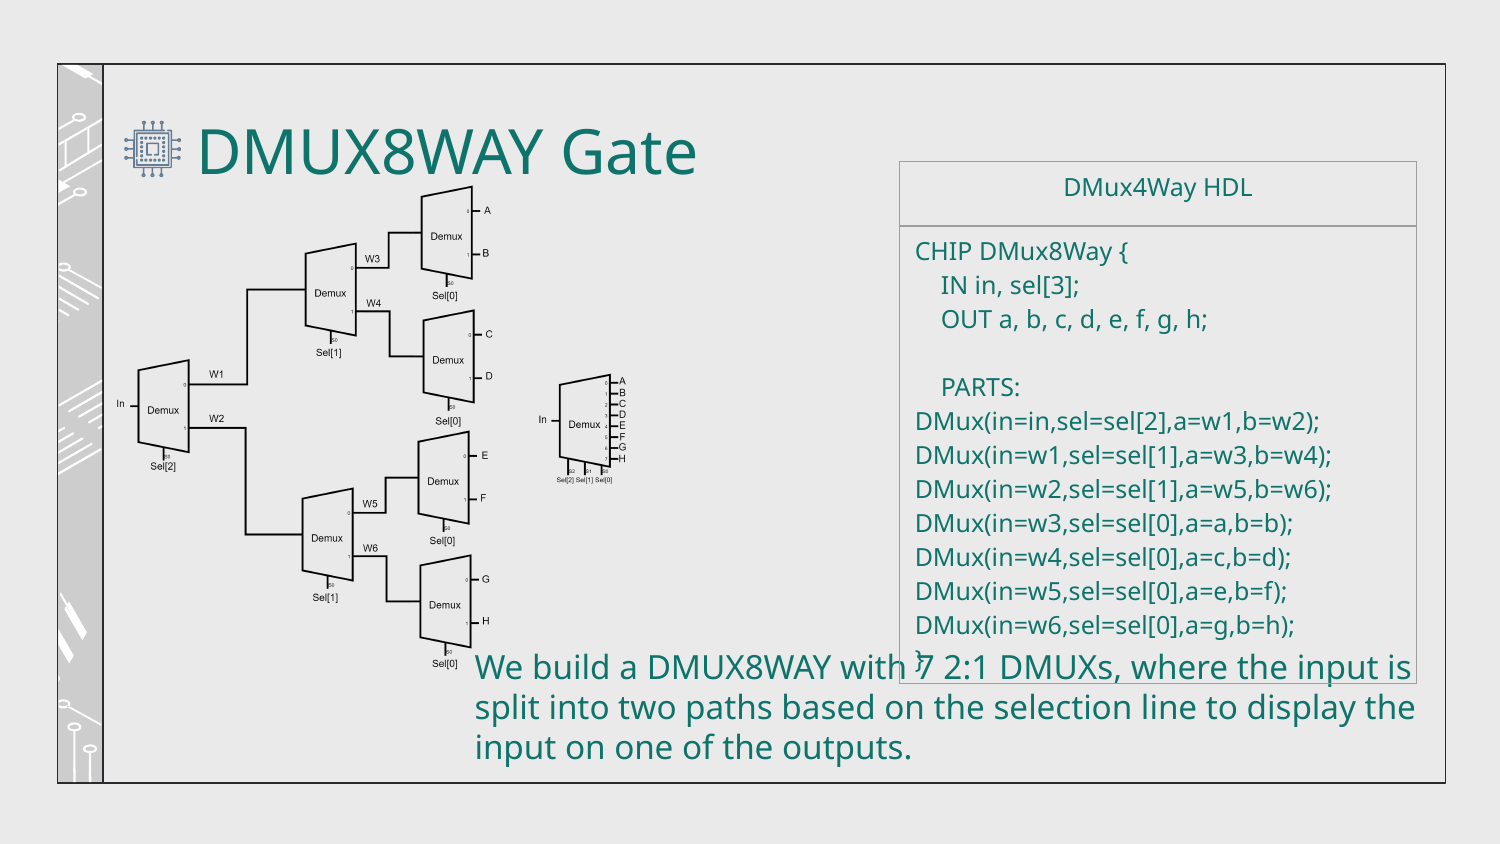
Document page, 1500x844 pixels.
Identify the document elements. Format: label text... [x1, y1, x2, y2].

text_box We build a DMUX8WAY with 7 2:1 DMUXs, where the input is split into two paths based on the selection line to display the input on one of the outputs. [459, 631, 1479, 779]
table_cell CHIP DMux8Way { IN in, sel[3]; OUT a, b, c, d, e, f, g, h; PARTS: DMux(in=in,sel=sel[2],a=w1,b=w2); DMux(in=w1,sel=sel[1],a=w3,b=w4); DMux(in=w2,sel=sel[1],a=w5,b=w6); DMux(in=w3,sel=sel[0],a=a,b=b); DMux(in=w4,sel=sel[0],a=c,b=d); DMux(in=w5,sel=sel[0],a=e,b=f); DMux(in=w6,sel=sel[0],a=g,b=h); } [900, 227, 1416, 683]
title DMUX8WAY Gate [181, 97, 1445, 192]
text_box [123, 120, 182, 175]
picture [92, 177, 637, 687]
table_header DMux4Way HDL [900, 162, 1416, 225]
